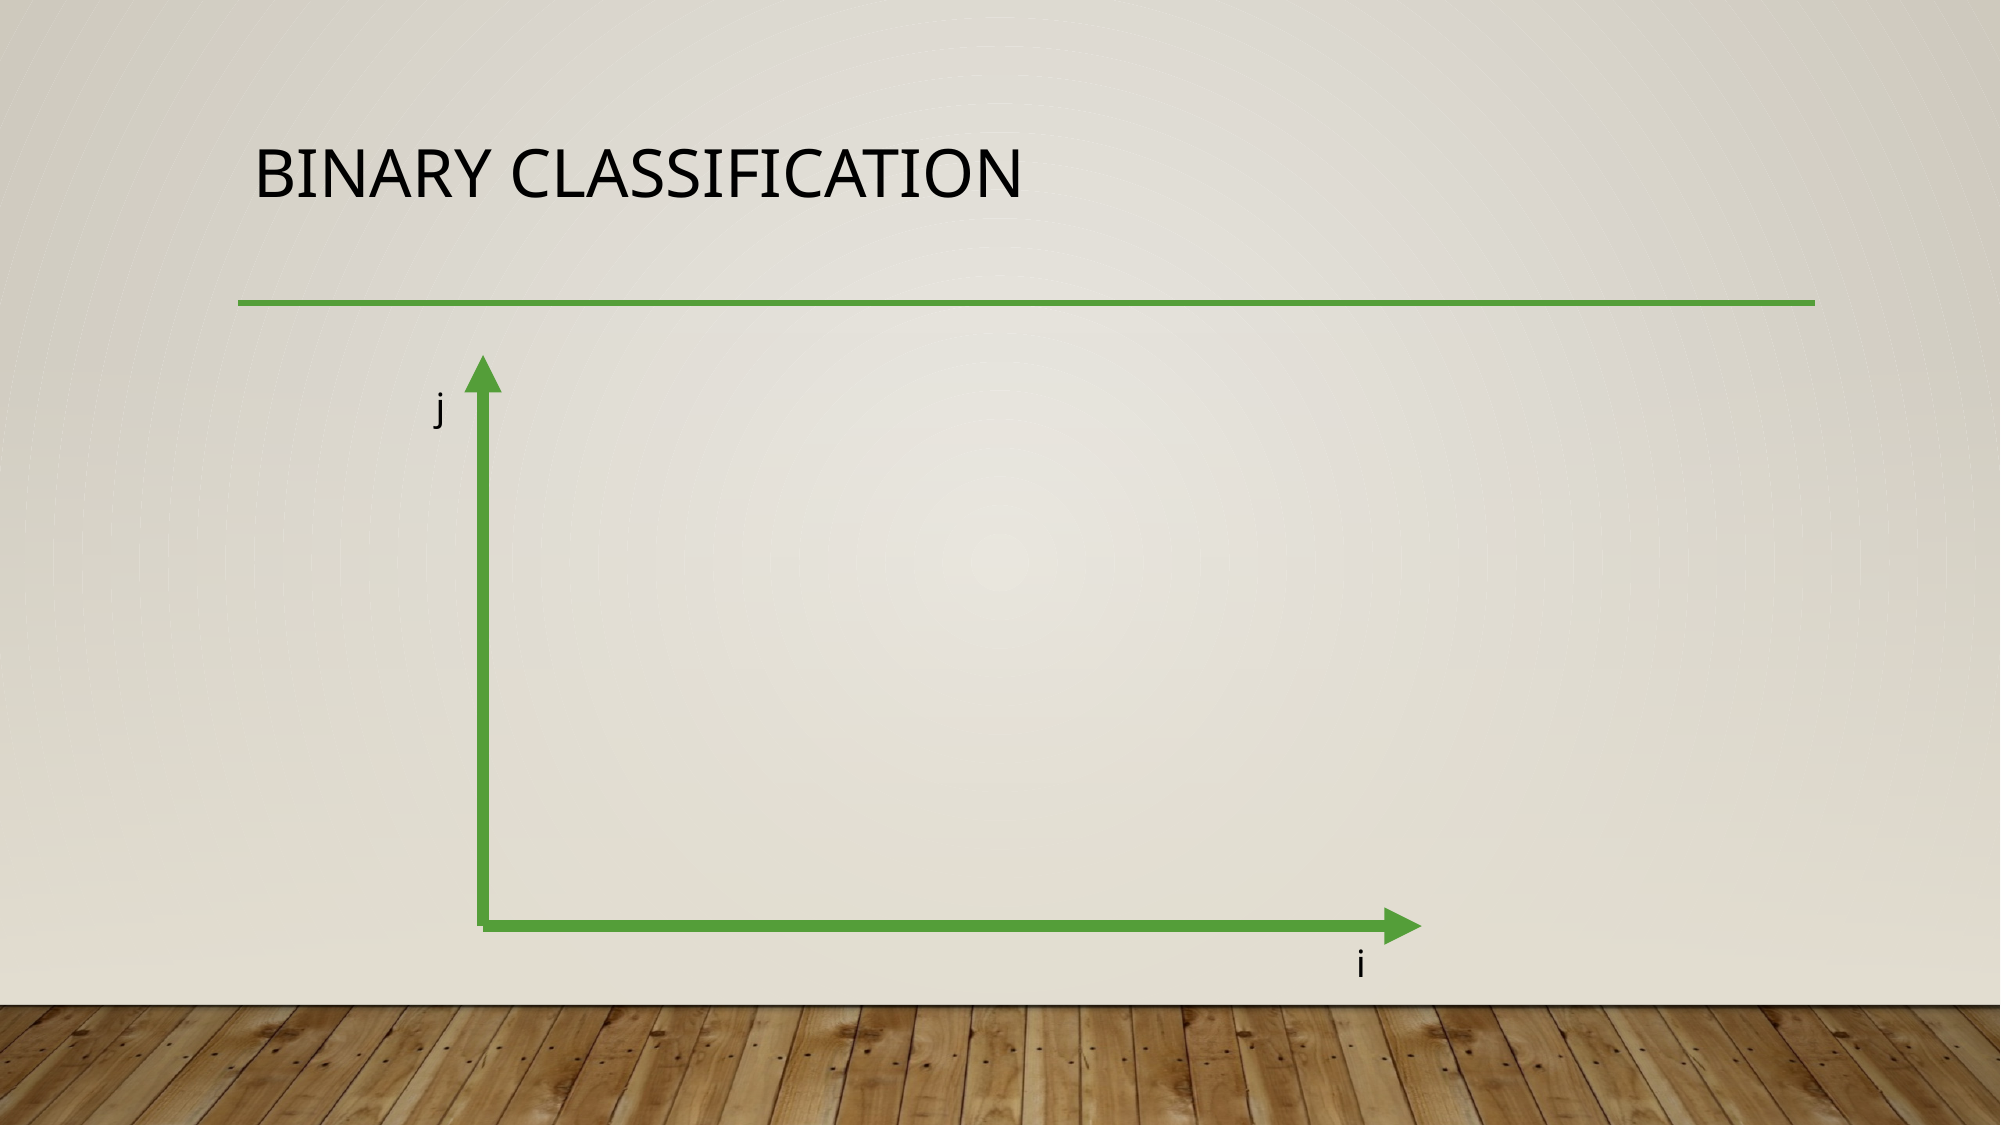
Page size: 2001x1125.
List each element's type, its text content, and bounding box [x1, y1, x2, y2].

text_box j [420, 376, 461, 436]
text_box i [1341, 932, 1381, 993]
picture [0, 1005, 2000, 1125]
title Binary Classification [238, 131, 1814, 305]
